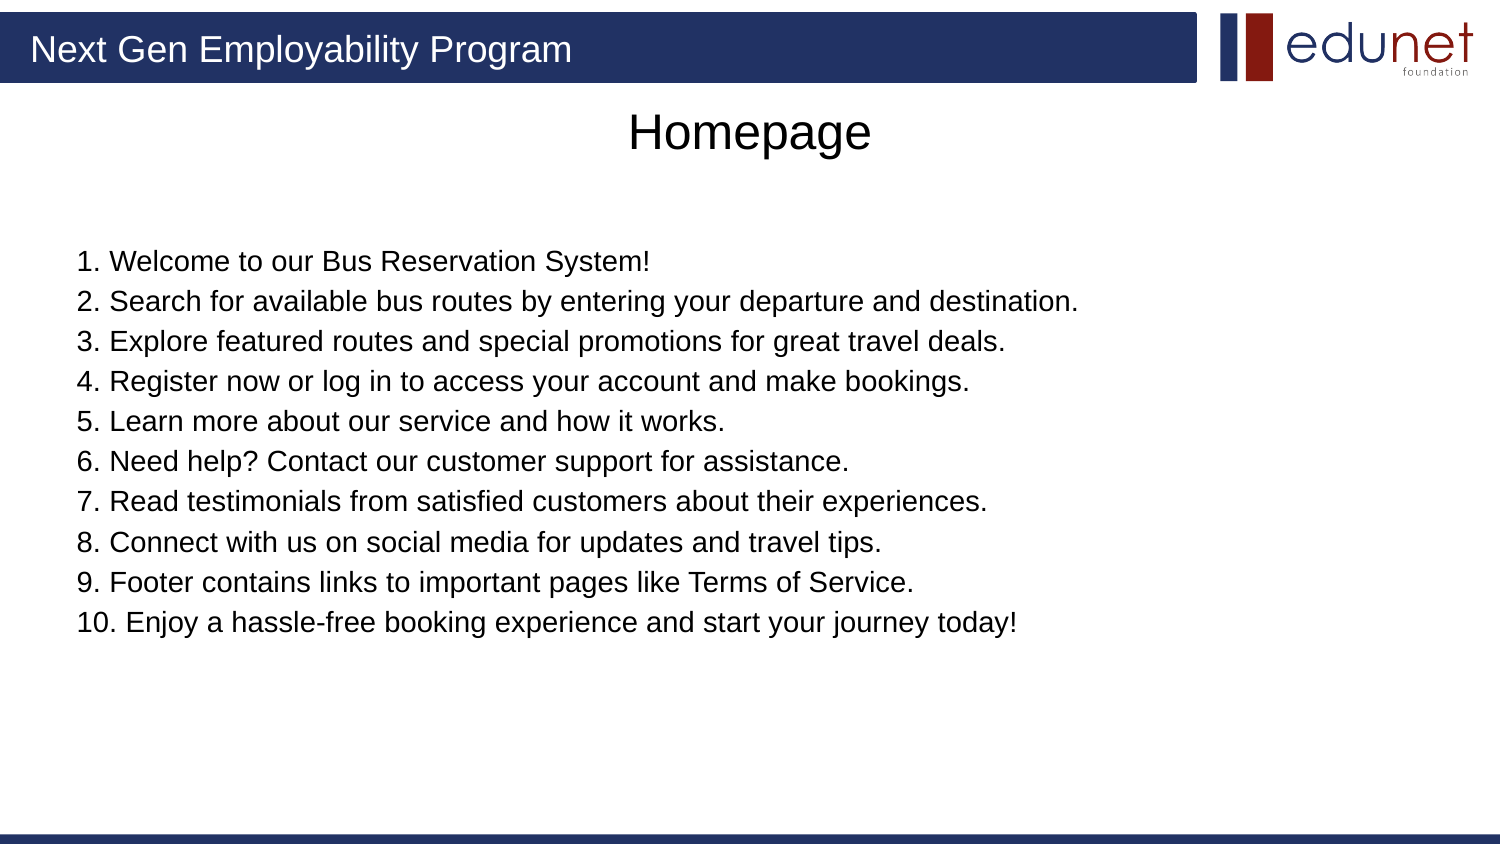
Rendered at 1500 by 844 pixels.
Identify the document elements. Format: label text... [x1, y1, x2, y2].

picture [1279, 14, 1482, 83]
title Homepage [25, 100, 1475, 175]
list 1. Welcome to our Bus Reservation System! 2. Search for available bus routes by entering your departure and destination. 3. Explore featured routes and special promotions for great travel deals. 4. Register now or log in to access your account and make bookings. 5. Learn more about our service and how it works. 6. Need help? Contact our customer support for assistance. 7. Read testimonials from satisfied customers about their experiences. 8. Connect with us on social media for updates and travel tips. 9. Footer contains links to important pages like Terms of Service. 10. Enjoy a hassle-free booking experience and start your journey today! [36, 221, 1464, 744]
